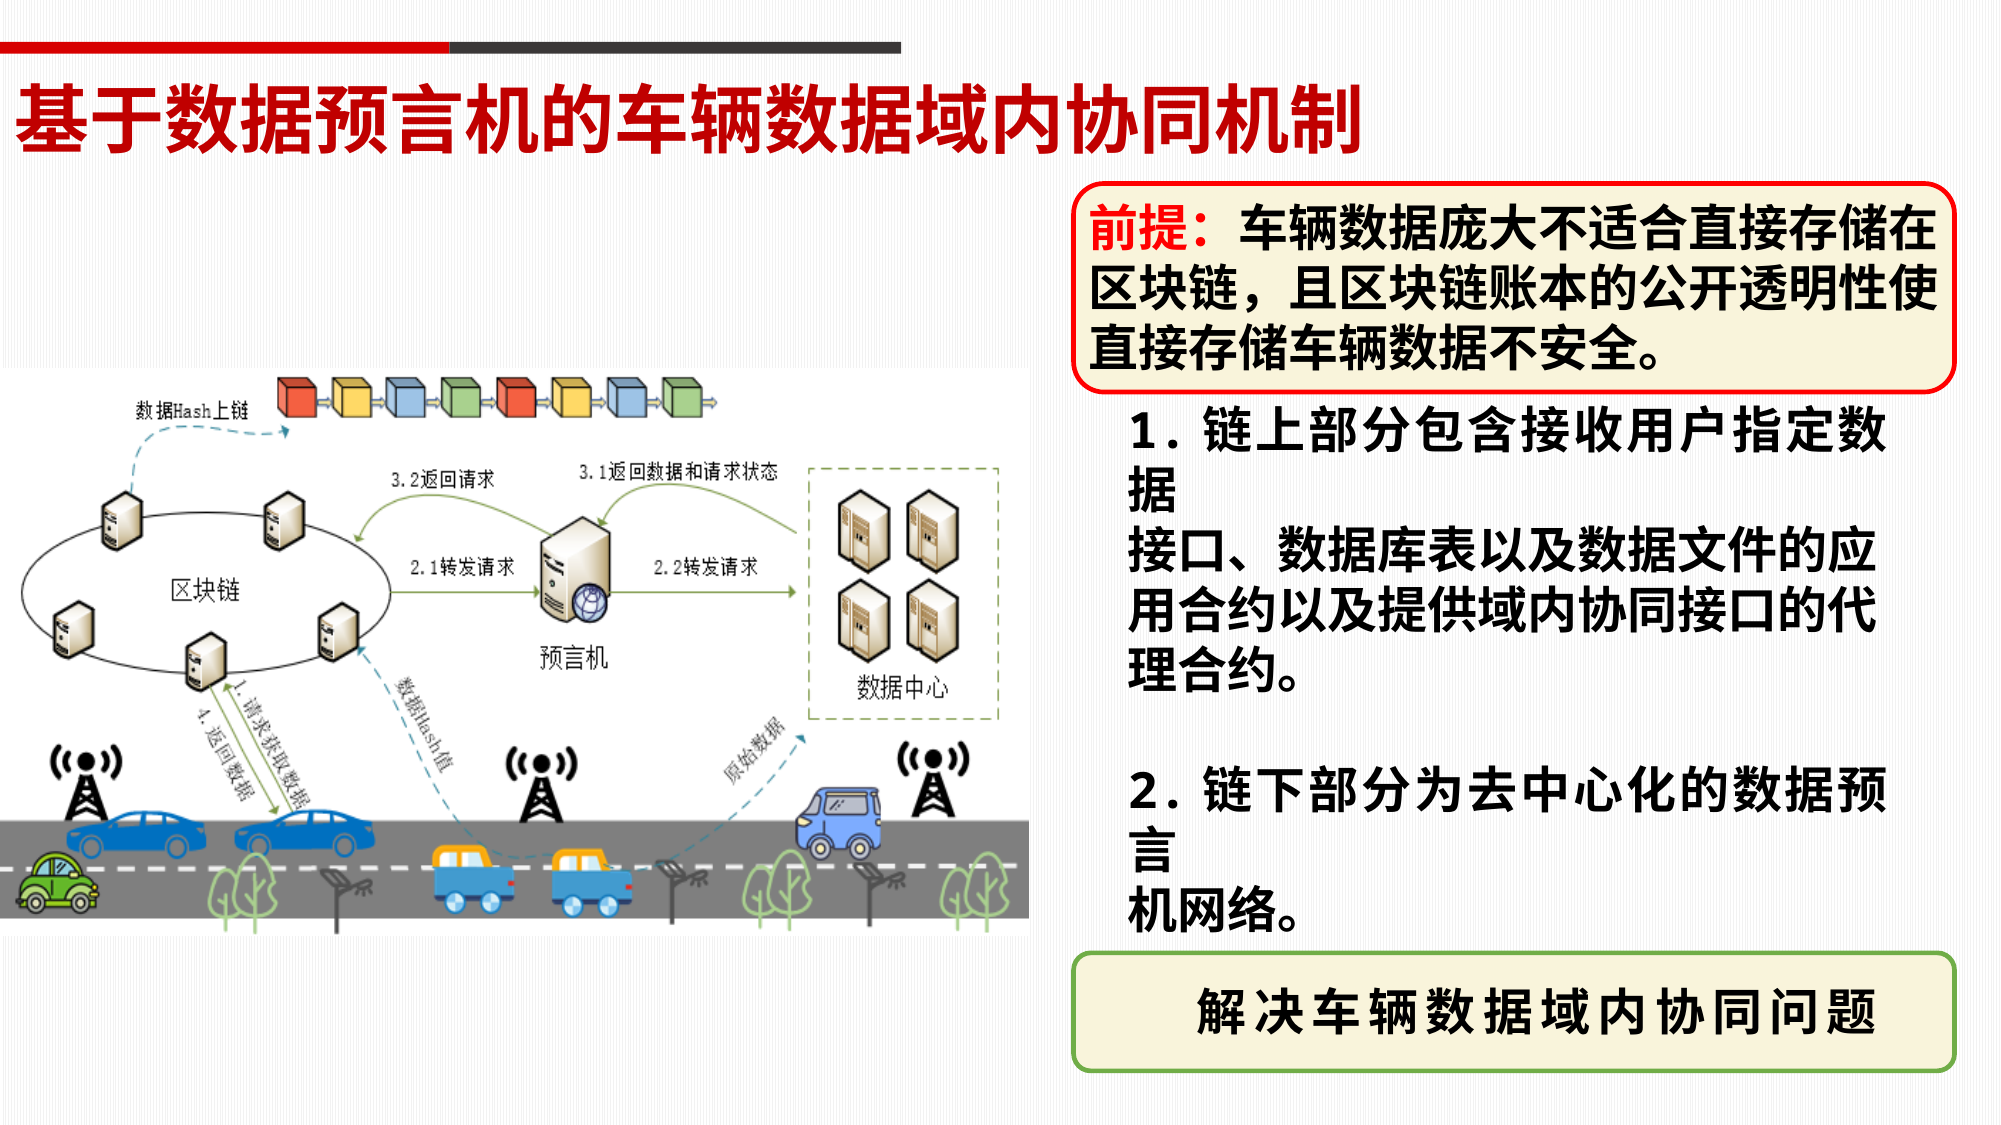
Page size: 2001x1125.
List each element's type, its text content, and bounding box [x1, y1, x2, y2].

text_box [1073, 183, 2000, 393]
picture [0, 368, 1029, 936]
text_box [1073, 952, 1955, 1110]
text_box 1.链上部分包含接收用户指定数据 接口、数据库表以及数据文件的应 用合约以及提供域内协同接口的代 理合约。 2.链下部分为去中心化的数据预言 机网络。 3.在联邦链共识许可下获取数据。 [1113, 395, 1903, 950]
text_box 基于数据预言机的车辆数据域内协同机制 [0, 65, 1383, 171]
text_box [0, 41, 902, 54]
